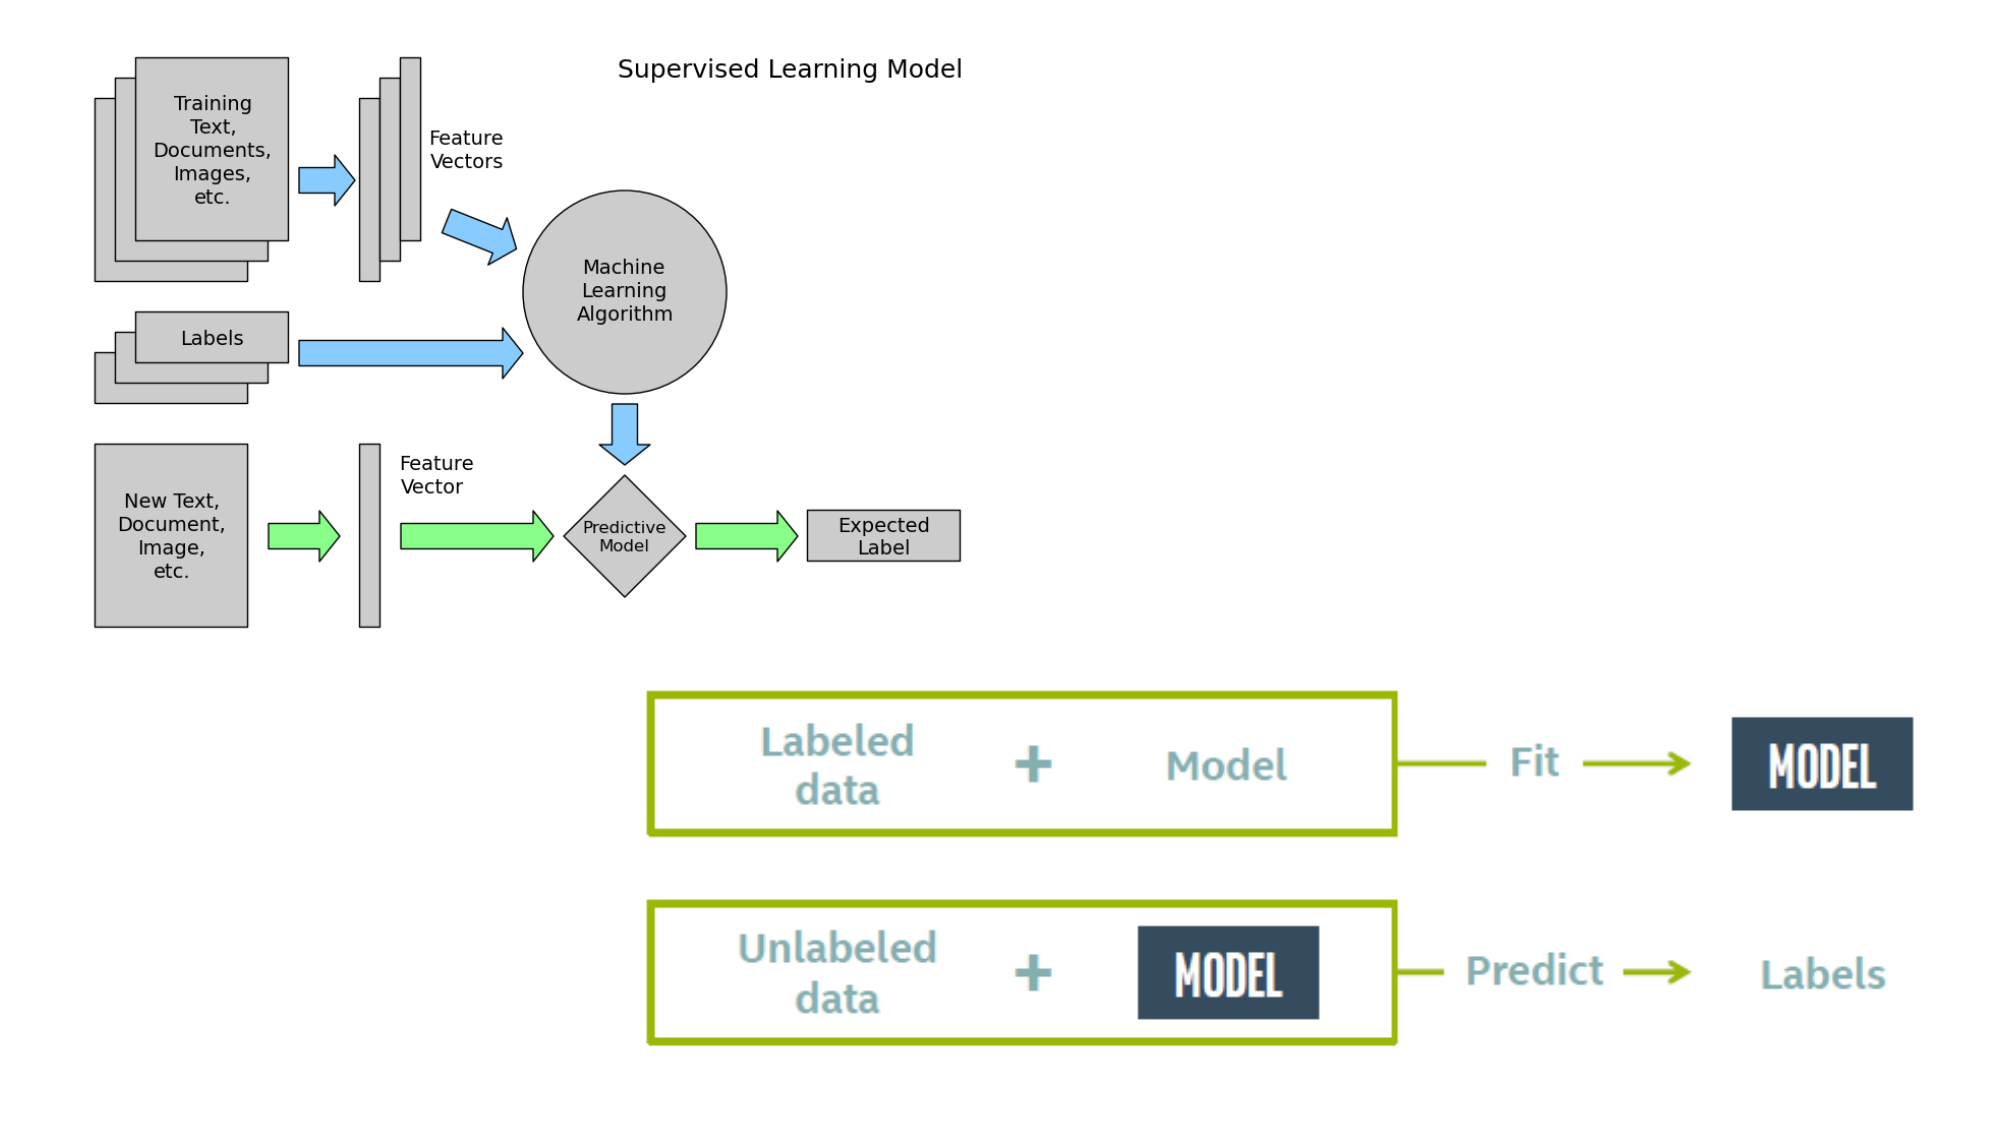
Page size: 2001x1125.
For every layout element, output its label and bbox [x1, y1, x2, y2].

list [607, 657, 1974, 1111]
picture [65, 38, 981, 648]
